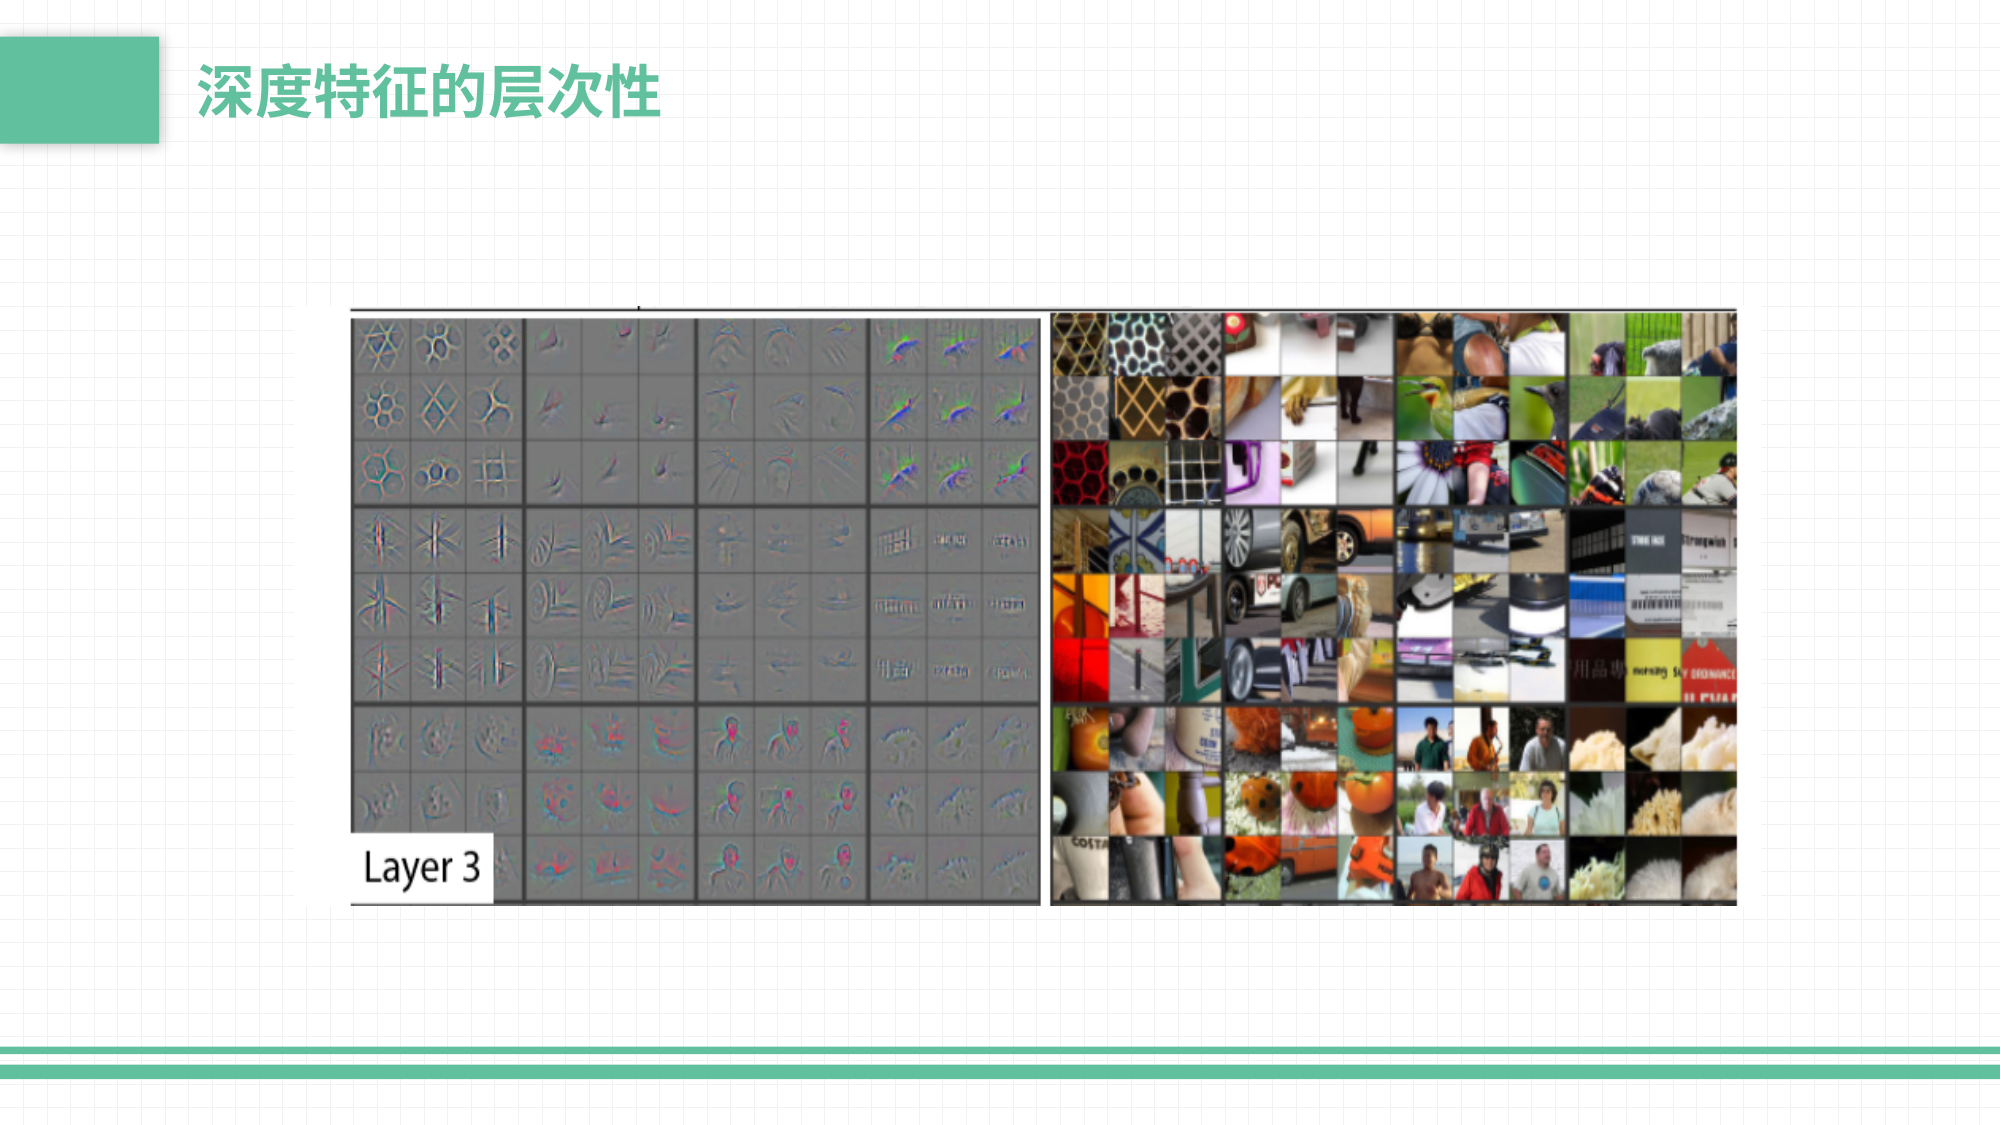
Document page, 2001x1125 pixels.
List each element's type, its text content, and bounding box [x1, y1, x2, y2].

list [0, 36, 160, 144]
picture [294, 306, 1761, 906]
list 深度特征的层次性 [182, 36, 1368, 144]
